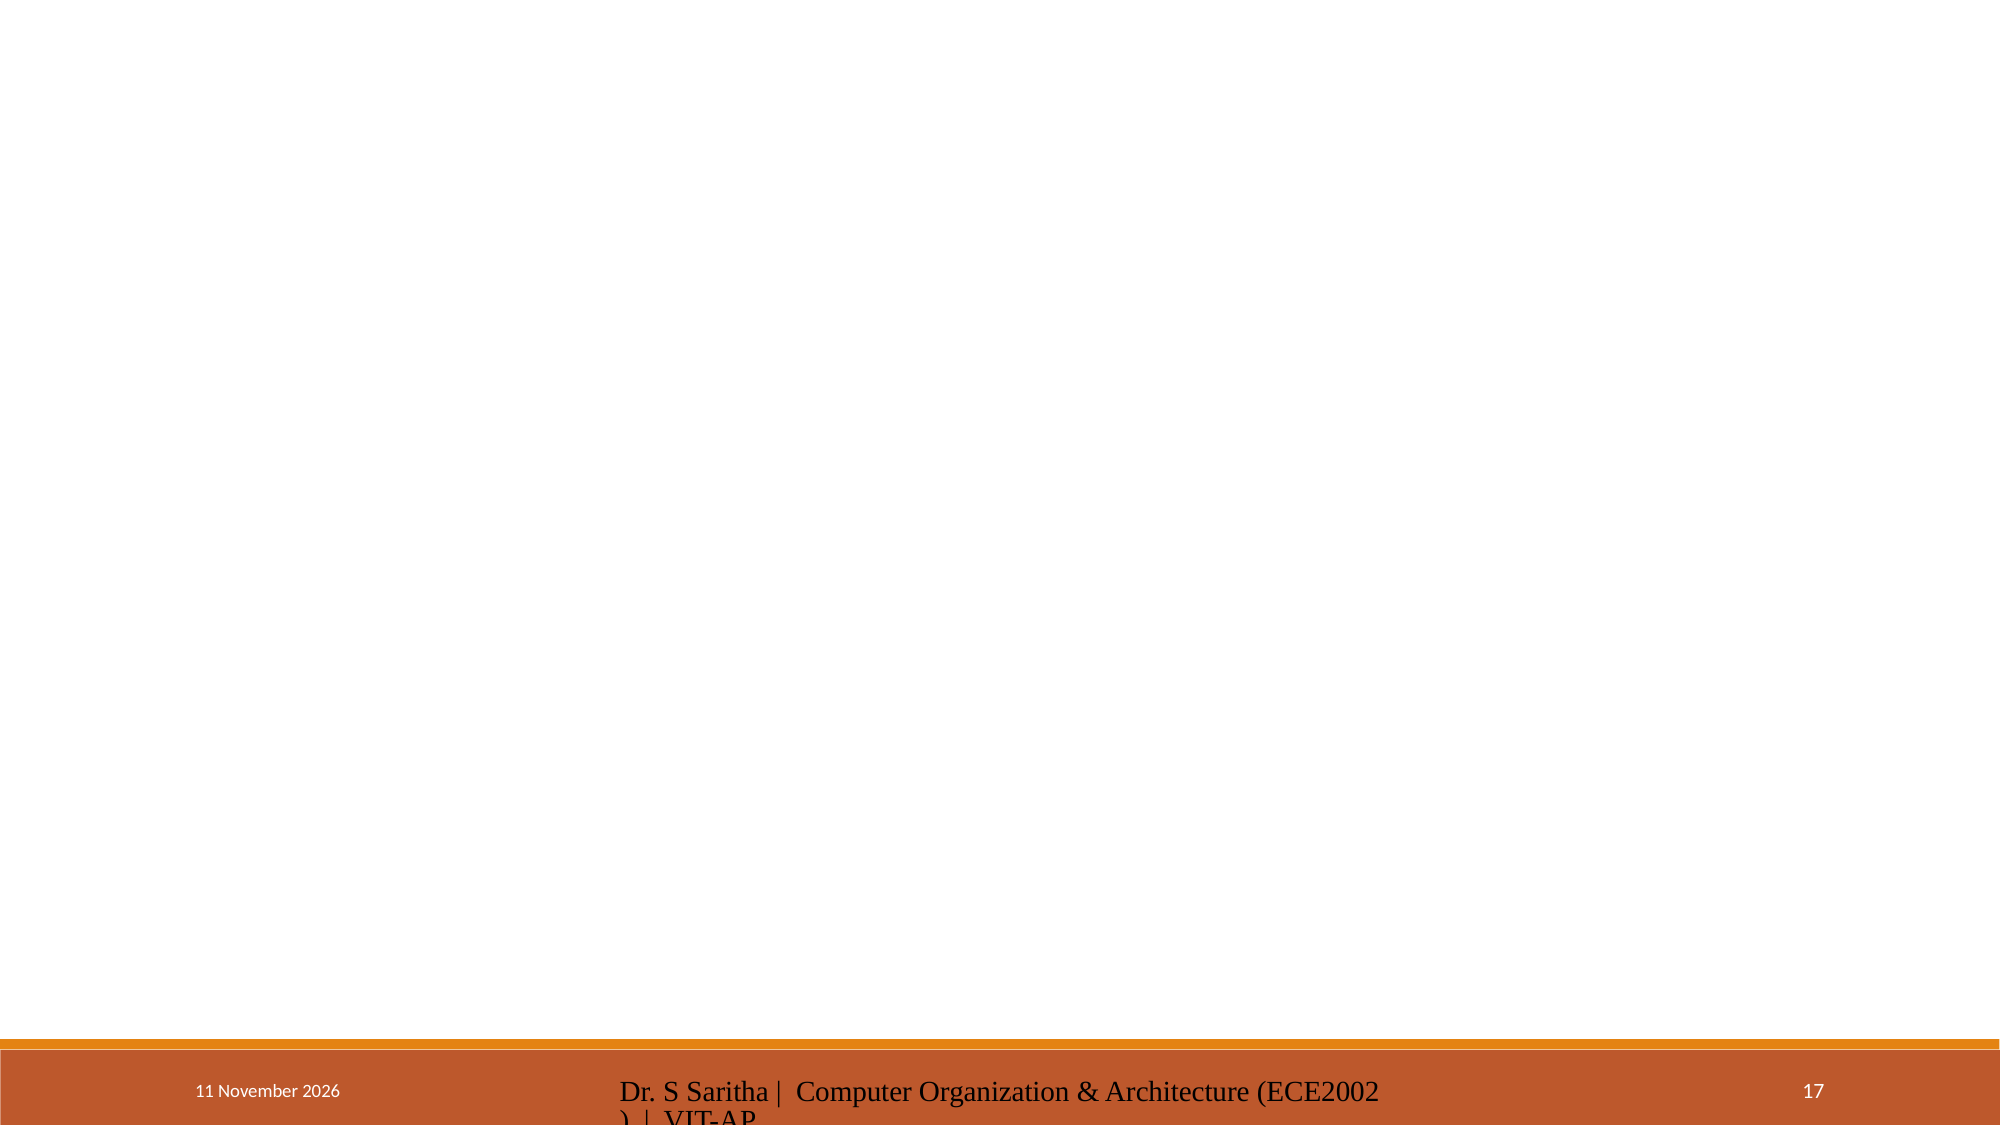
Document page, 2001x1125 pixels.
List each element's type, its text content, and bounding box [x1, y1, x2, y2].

slide_number 17 [1624, 1059, 1840, 1120]
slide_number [180, 1059, 586, 1120]
footer Dr. S Saritha | Computer Organization & Architecture (ECE2002) | VIT-AP [604, 1059, 1396, 1120]
